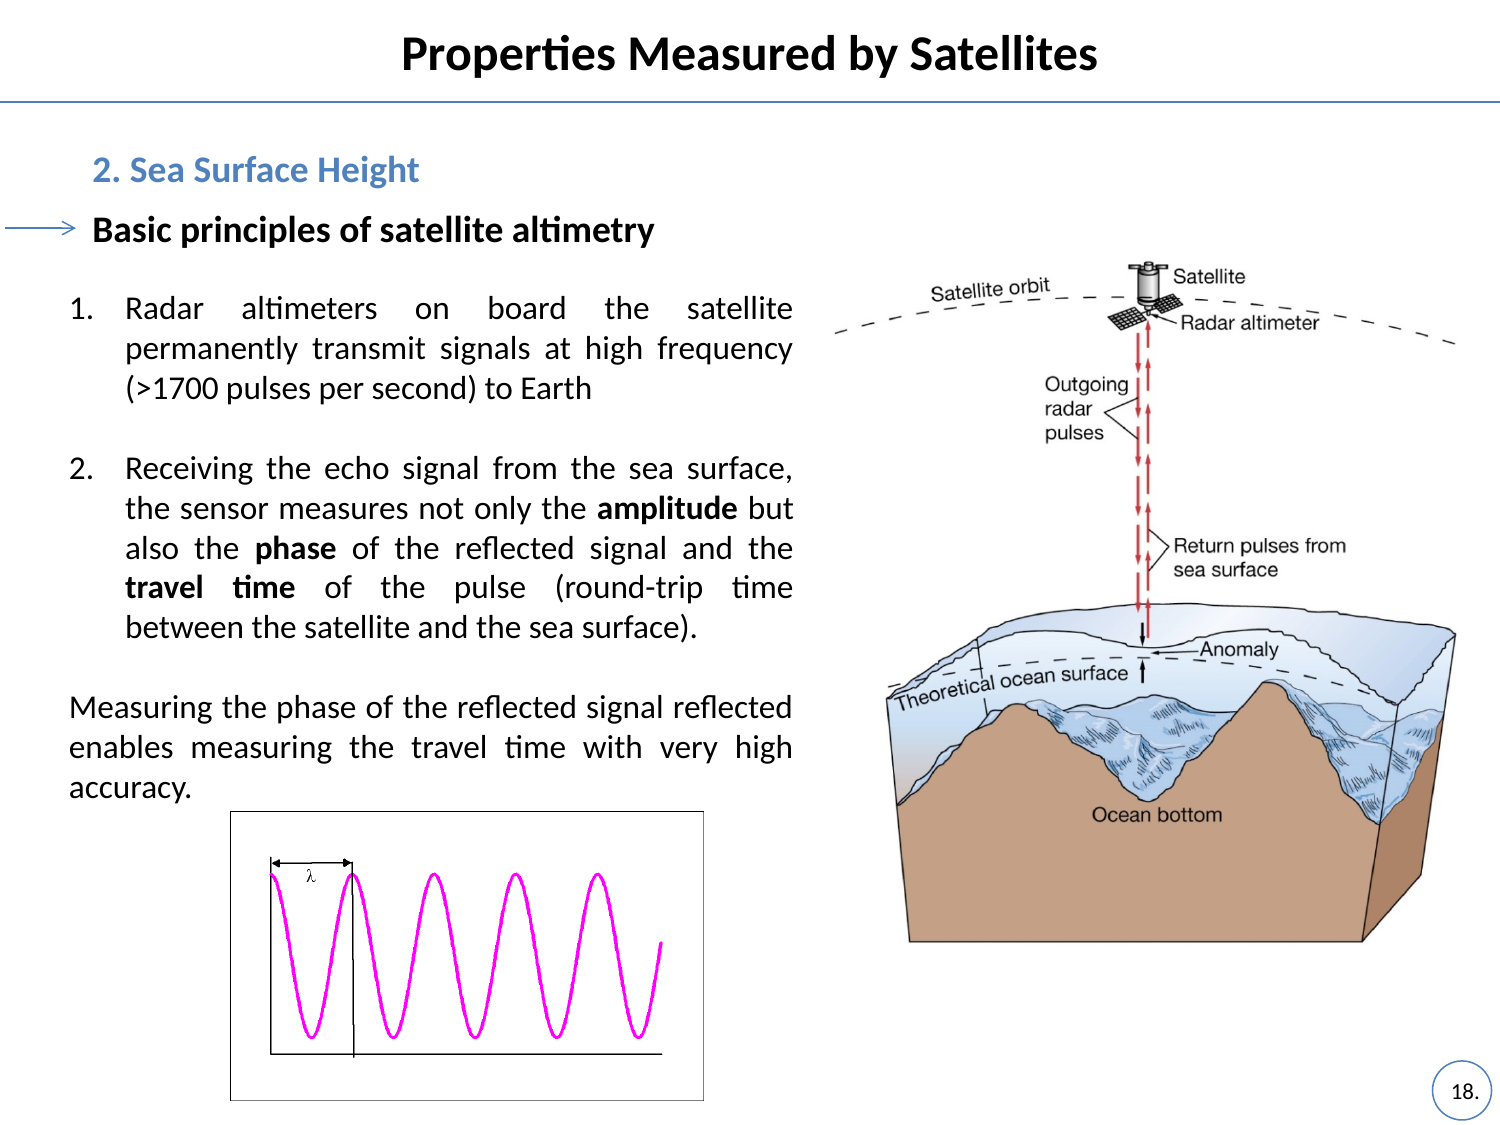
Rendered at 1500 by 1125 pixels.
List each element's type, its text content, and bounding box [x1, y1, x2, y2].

text_box Basic principles of satellite altimetry [77, 197, 786, 258]
text_box [1438, 1112, 1486, 1123]
text_box 2. Sea Surface Height [77, 137, 740, 197]
text_box [1438, 1058, 1486, 1069]
picture [229, 811, 705, 1101]
text_box [1430, 1072, 1436, 1109]
picture [829, 258, 1463, 946]
text_box Radar altimeters on board the satellite permanently transmit signals at high frequency (>1700 pulses per second) to Earth Receiving the echo signal from the sea surface, the sensor measures not only the amplitude but also the phase of the reflected signal and the travel time of the pulse (round-trip time between the satellite and the sea surface). Measuring the phase of the reflected signal reflected enables measuring the travel time with very high accuracy. [54, 278, 809, 853]
text_box Properties Measured by Satellites [0, 0, 1500, 101]
text_box 18. [1436, 1069, 1500, 1112]
